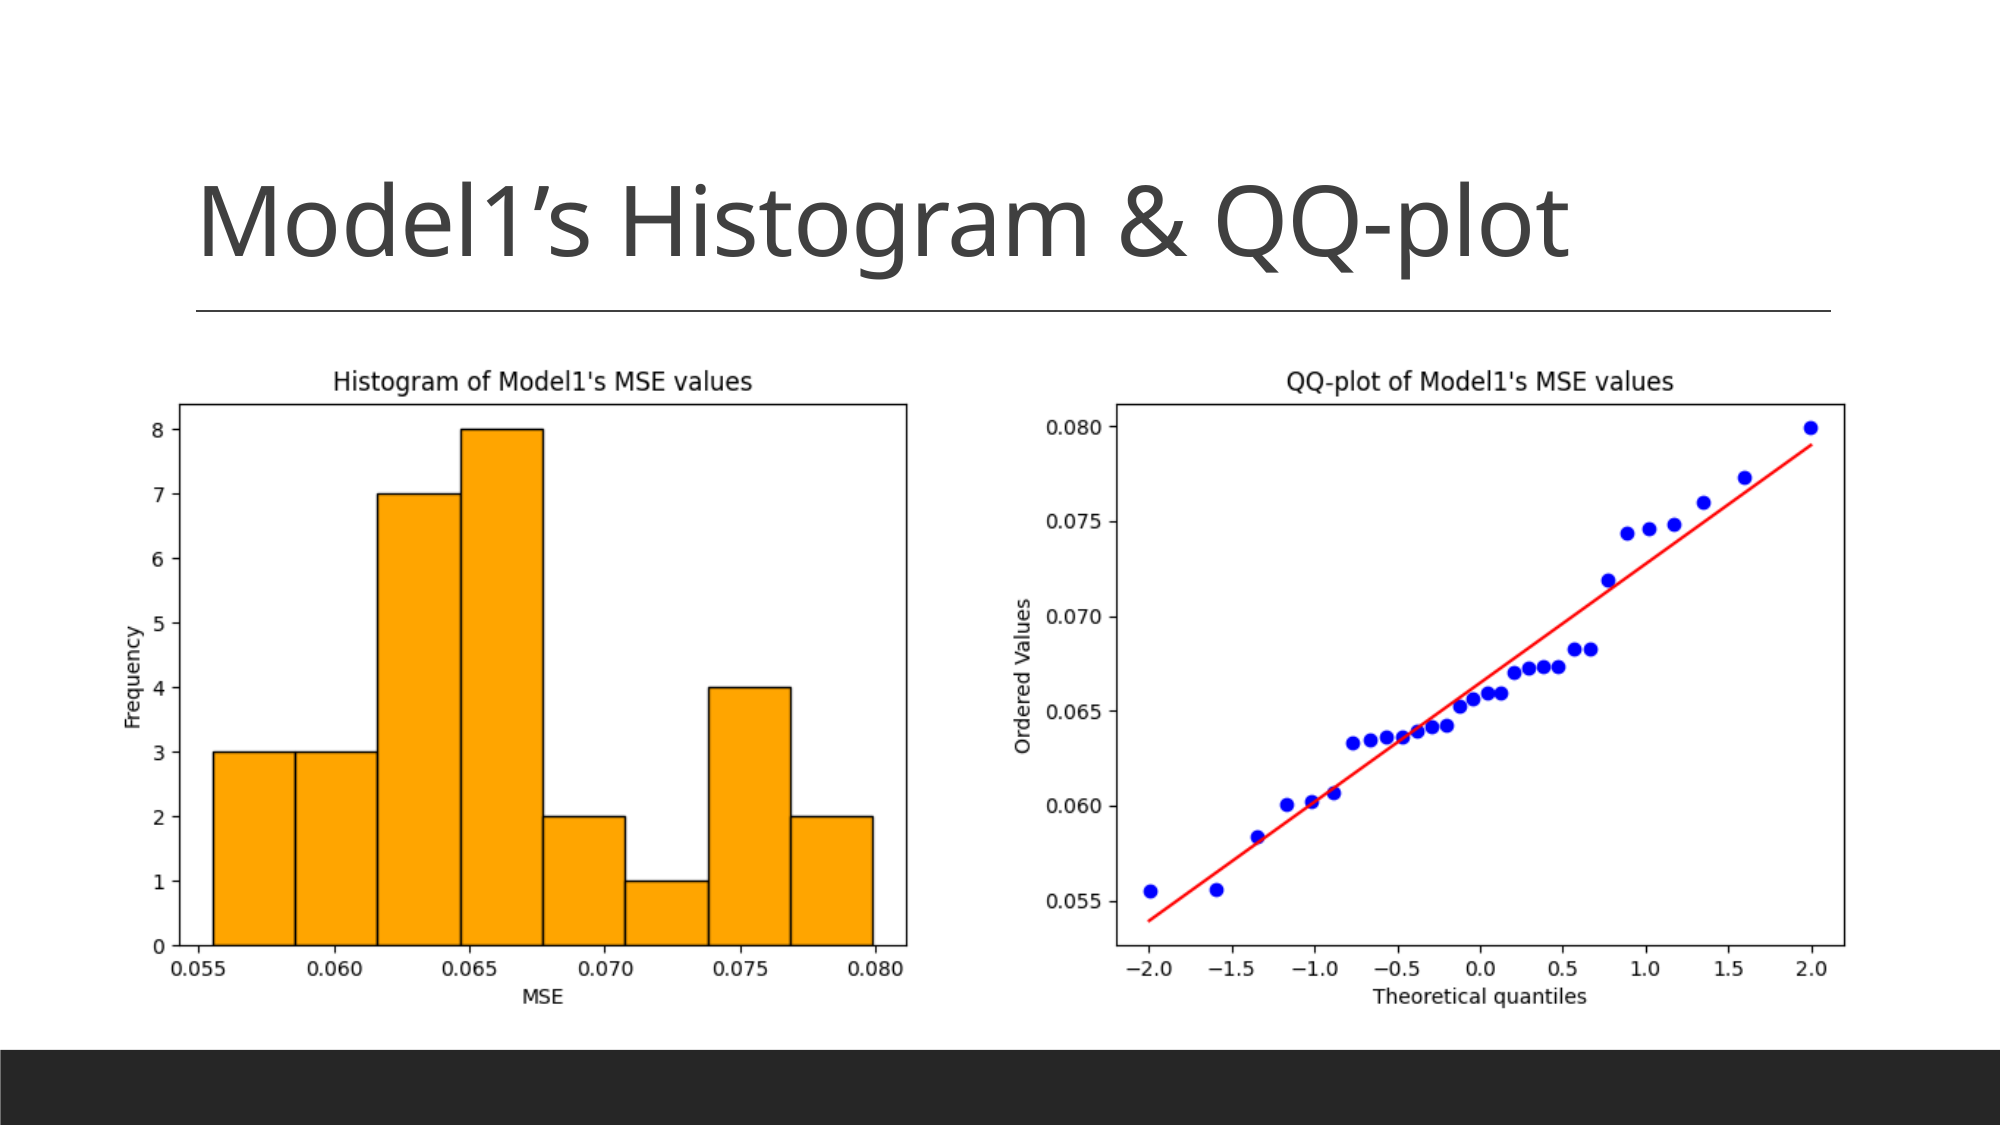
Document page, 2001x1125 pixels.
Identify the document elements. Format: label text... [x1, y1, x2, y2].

title Model1’s Histogram & QQ-plot [180, 47, 1830, 285]
picture [62, 319, 1938, 1024]
